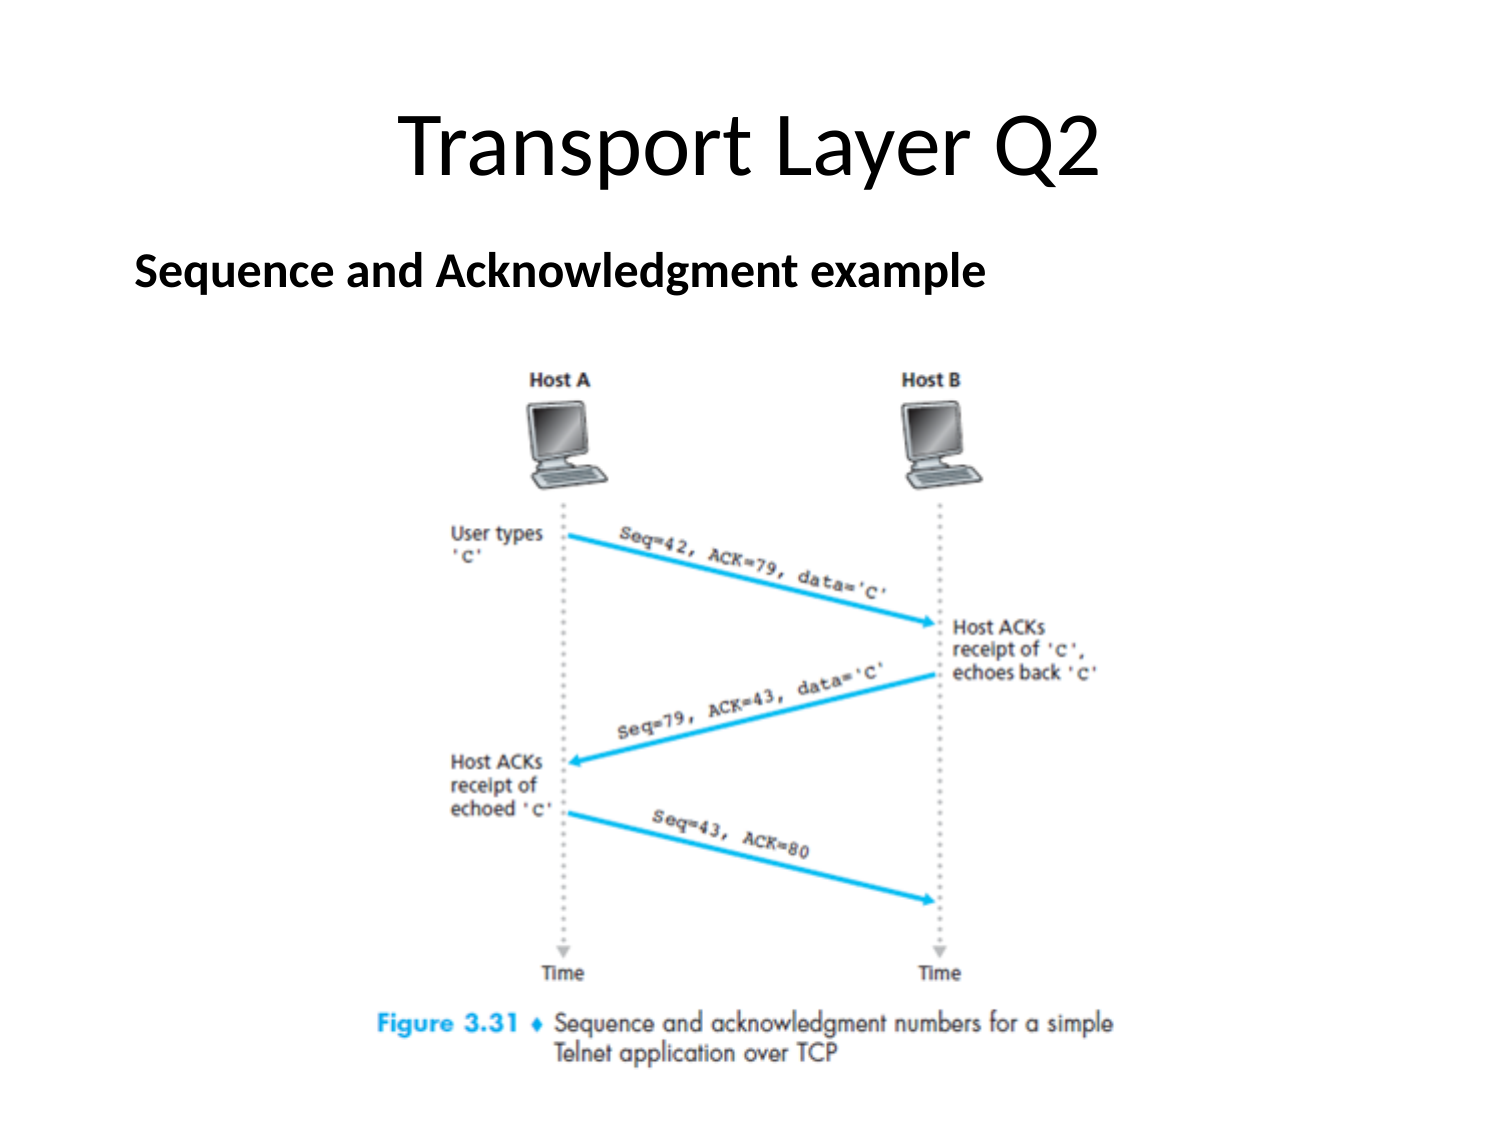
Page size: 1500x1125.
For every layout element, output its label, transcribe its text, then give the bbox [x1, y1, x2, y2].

title Transport Layer Q2 [75, 45, 1425, 233]
text_box Sequence and Acknowledgment example [119, 229, 1317, 305]
picture [312, 313, 1188, 1095]
